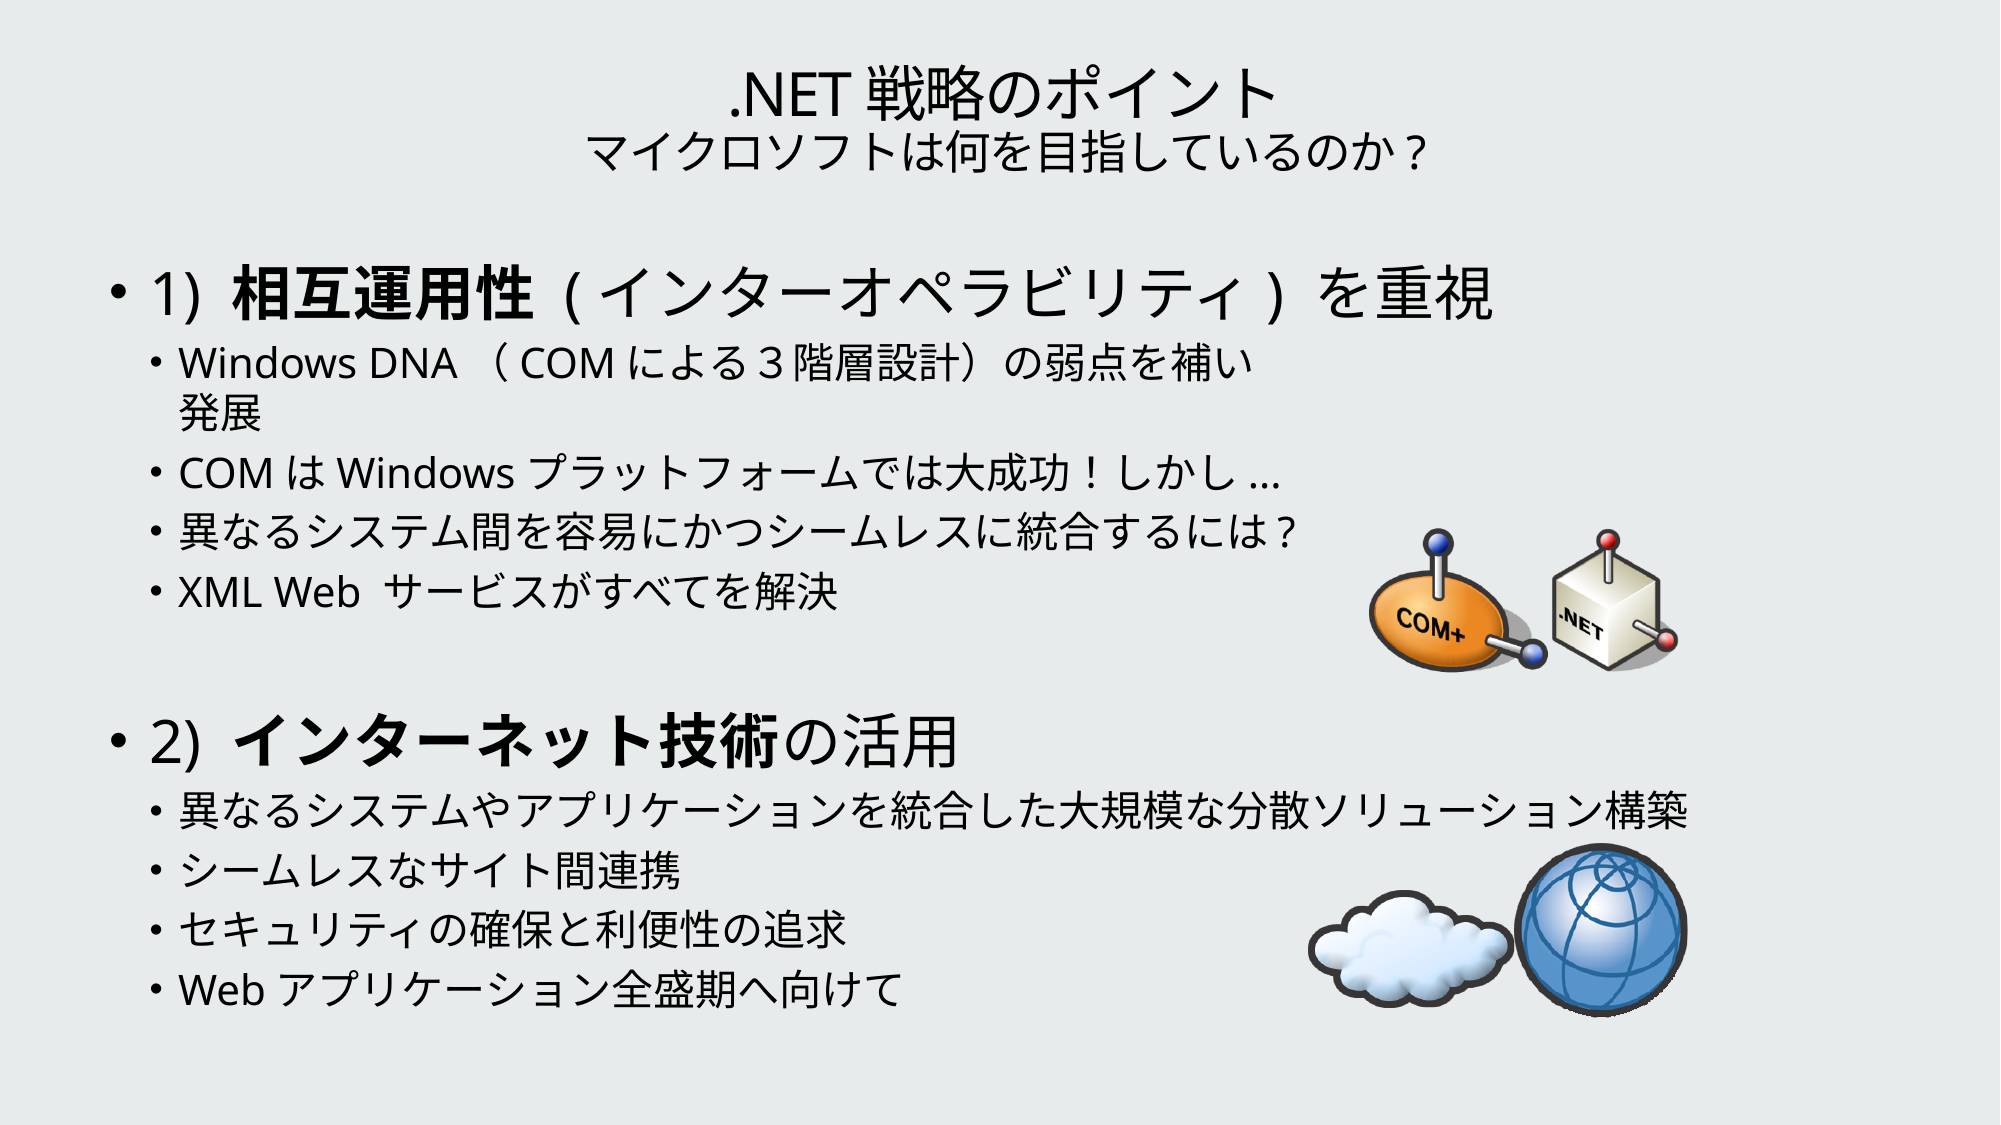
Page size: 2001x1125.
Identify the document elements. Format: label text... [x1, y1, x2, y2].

title .NET戦略のポイント マイクロソフトは何を目指しているのか? [45, 47, 1966, 196]
list 1) 相互運用性 (インターオペラビリティ) を重視 Windows DNA（COMによる３階層設計）の弱点を補い 発展 COMはWindowsプラットフォームでは大成功！しかし... 異なるシステム間を容易にかつシームレスに統合するには? XML Web サービスがすべてを解決 2) インターネット技術の活用 異なるシステムやアプリケーションを統合した大規模な分散ソリューション構築 シームレスなサイト間連携 セキュリティの確保と利便性の追求 Webアプリケーション全盛期へ向けて [85, 240, 1916, 1032]
picture [1307, 843, 1688, 1018]
picture [1367, 527, 1680, 673]
